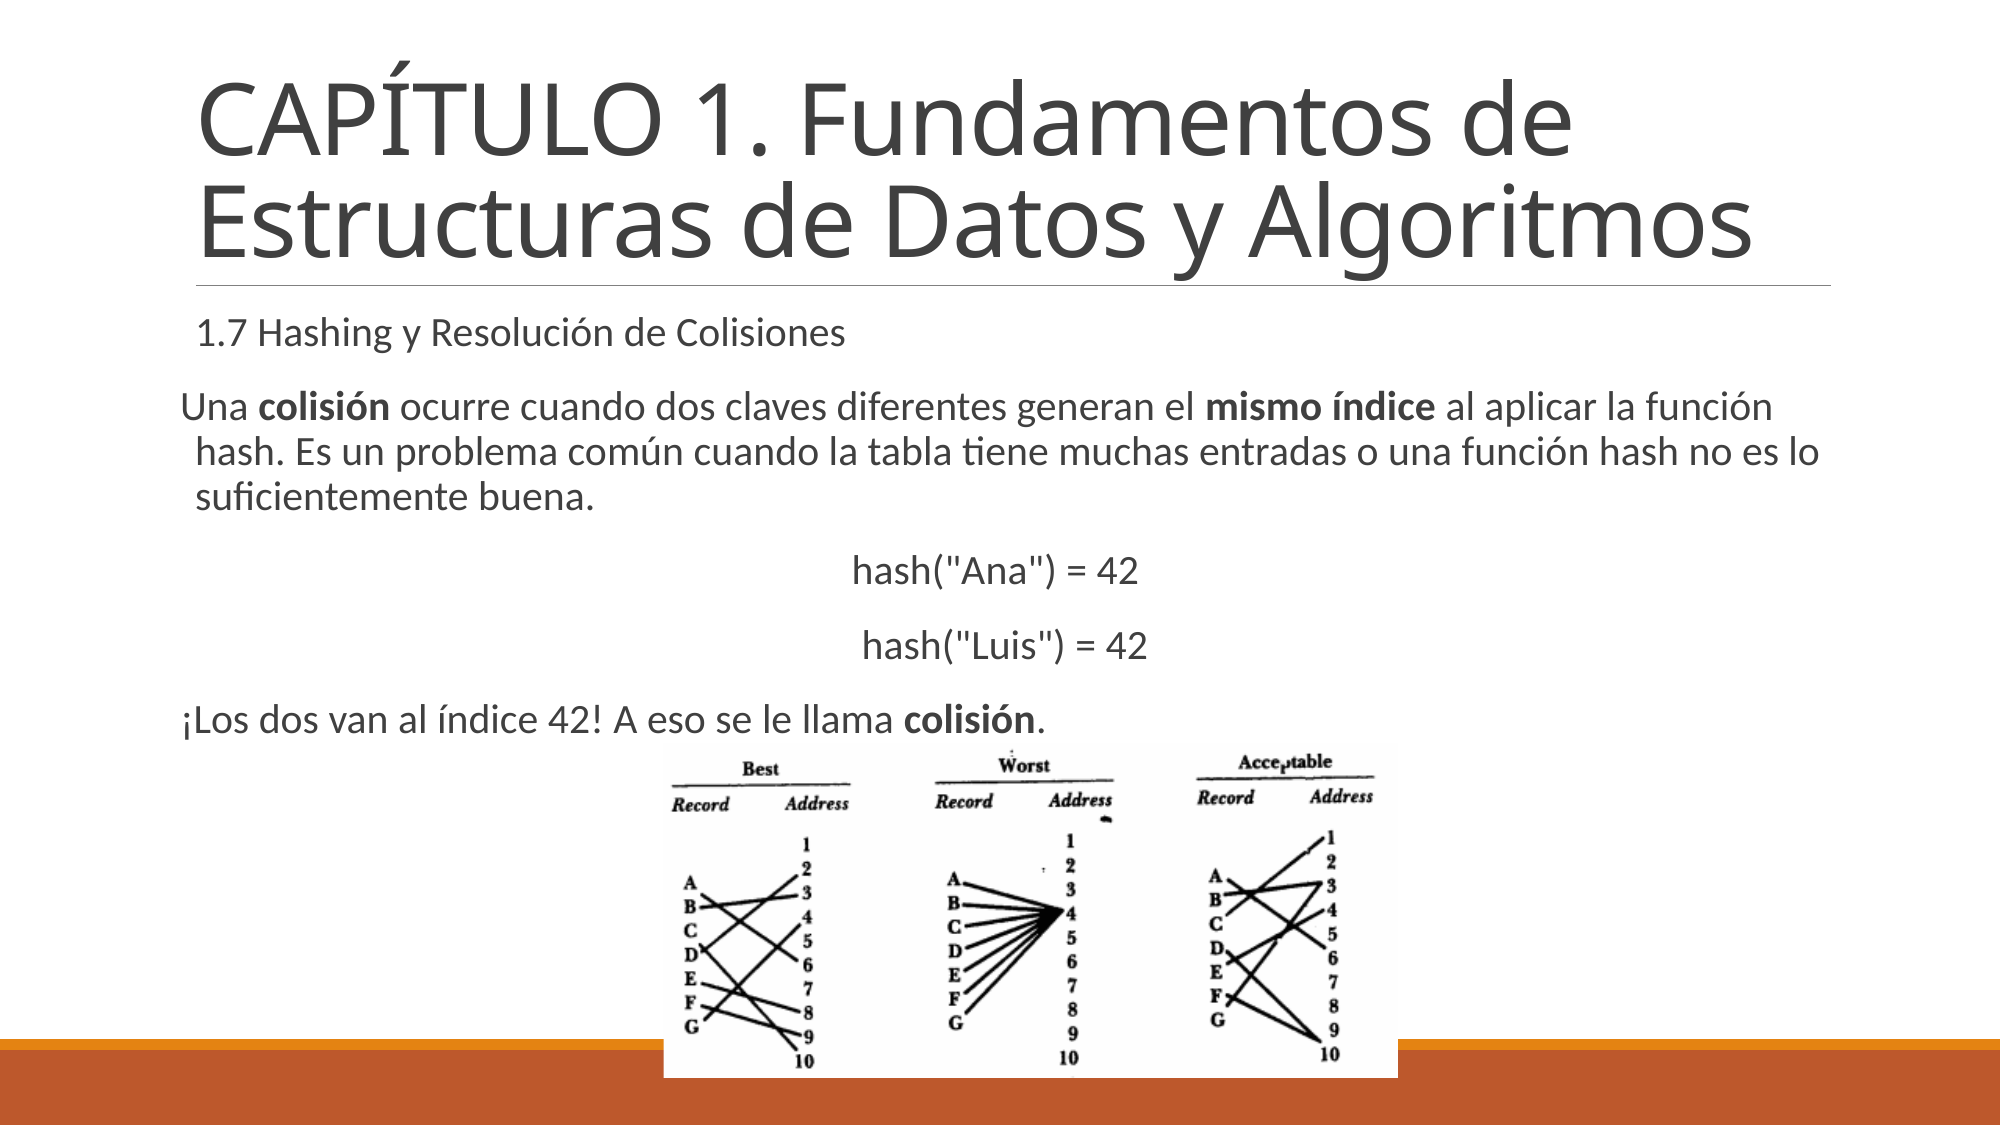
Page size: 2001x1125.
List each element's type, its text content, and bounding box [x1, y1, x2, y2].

picture [663, 742, 1399, 1079]
title CAPÍTULO 1. Fundamentos de Estructuras de Datos y Algoritmos [180, 47, 1830, 285]
list 1.7 Hashing y Resolución de Colisiones Una colisión ocurre cuando dos claves diferentes generan el mismo índice al aplicar la función hash. Es un problema común cuando la tabla tiene muchas entradas o una función hash no es lo suficientemente buena. hash("Ana") = 42 hash("Luis") = 42 ¡Los dos van al índice 42! A eso se le llama colisión. [180, 302, 1830, 963]
